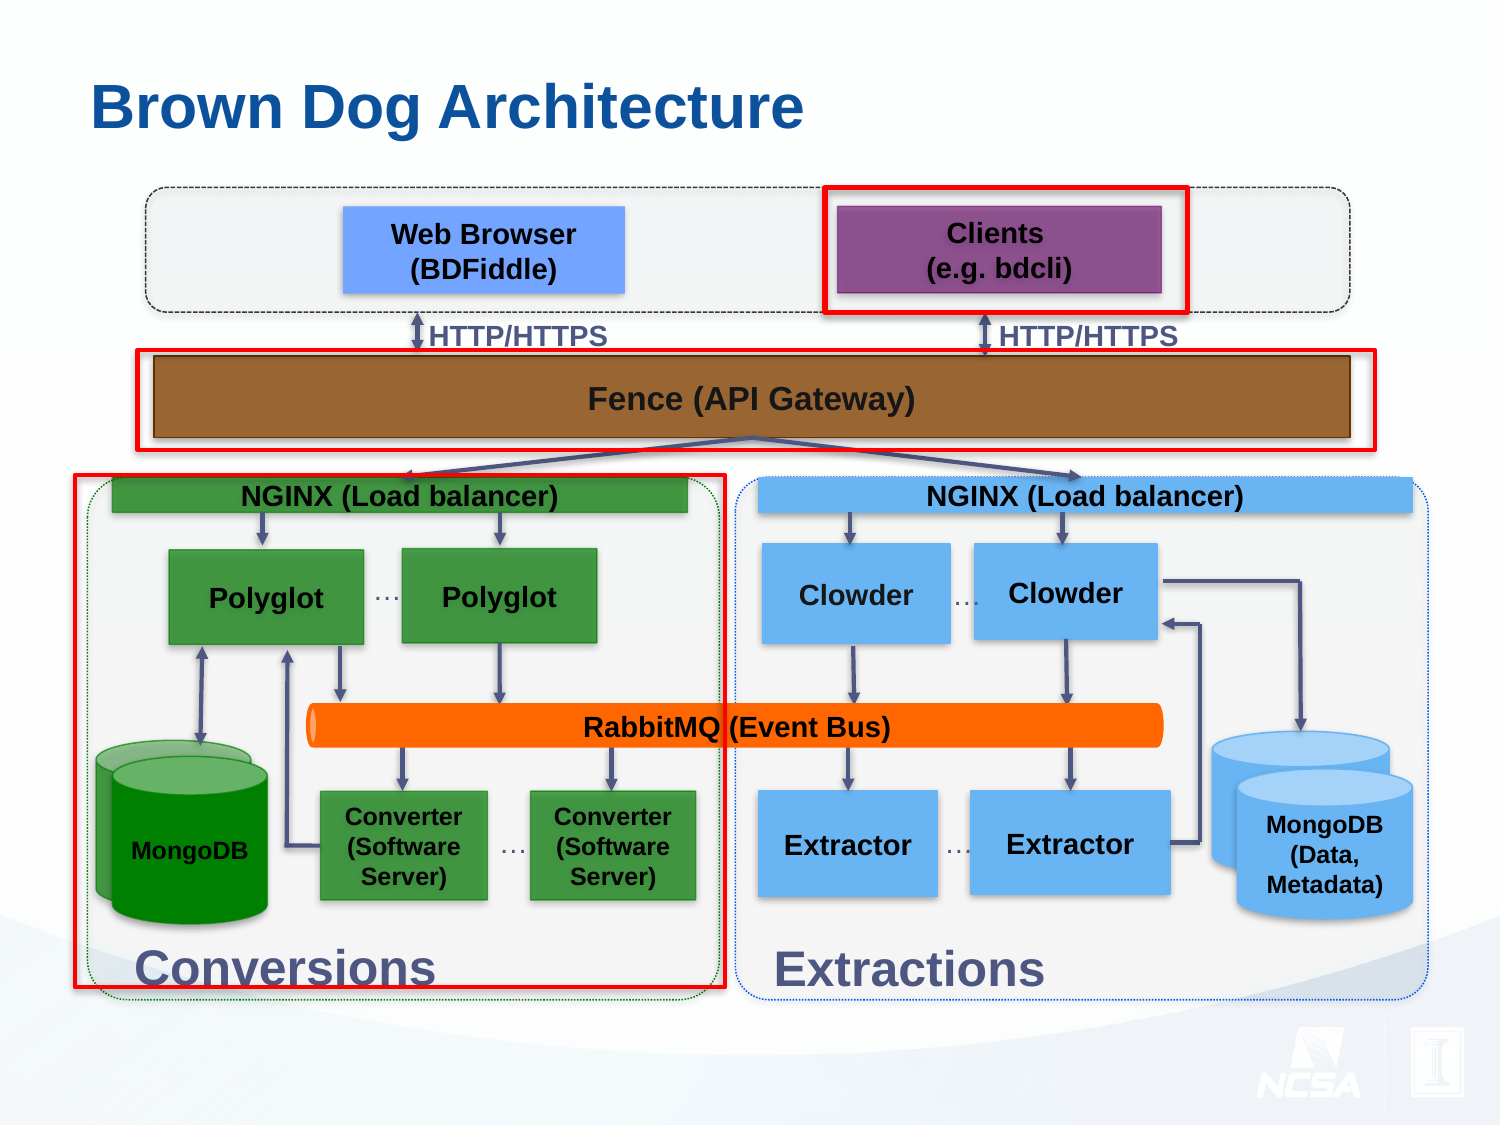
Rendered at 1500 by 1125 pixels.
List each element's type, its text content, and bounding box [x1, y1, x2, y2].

title Brown Dog Architecture [75, 45, 1425, 163]
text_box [87, 187, 1429, 1006]
text_box [74, 474, 82, 988]
